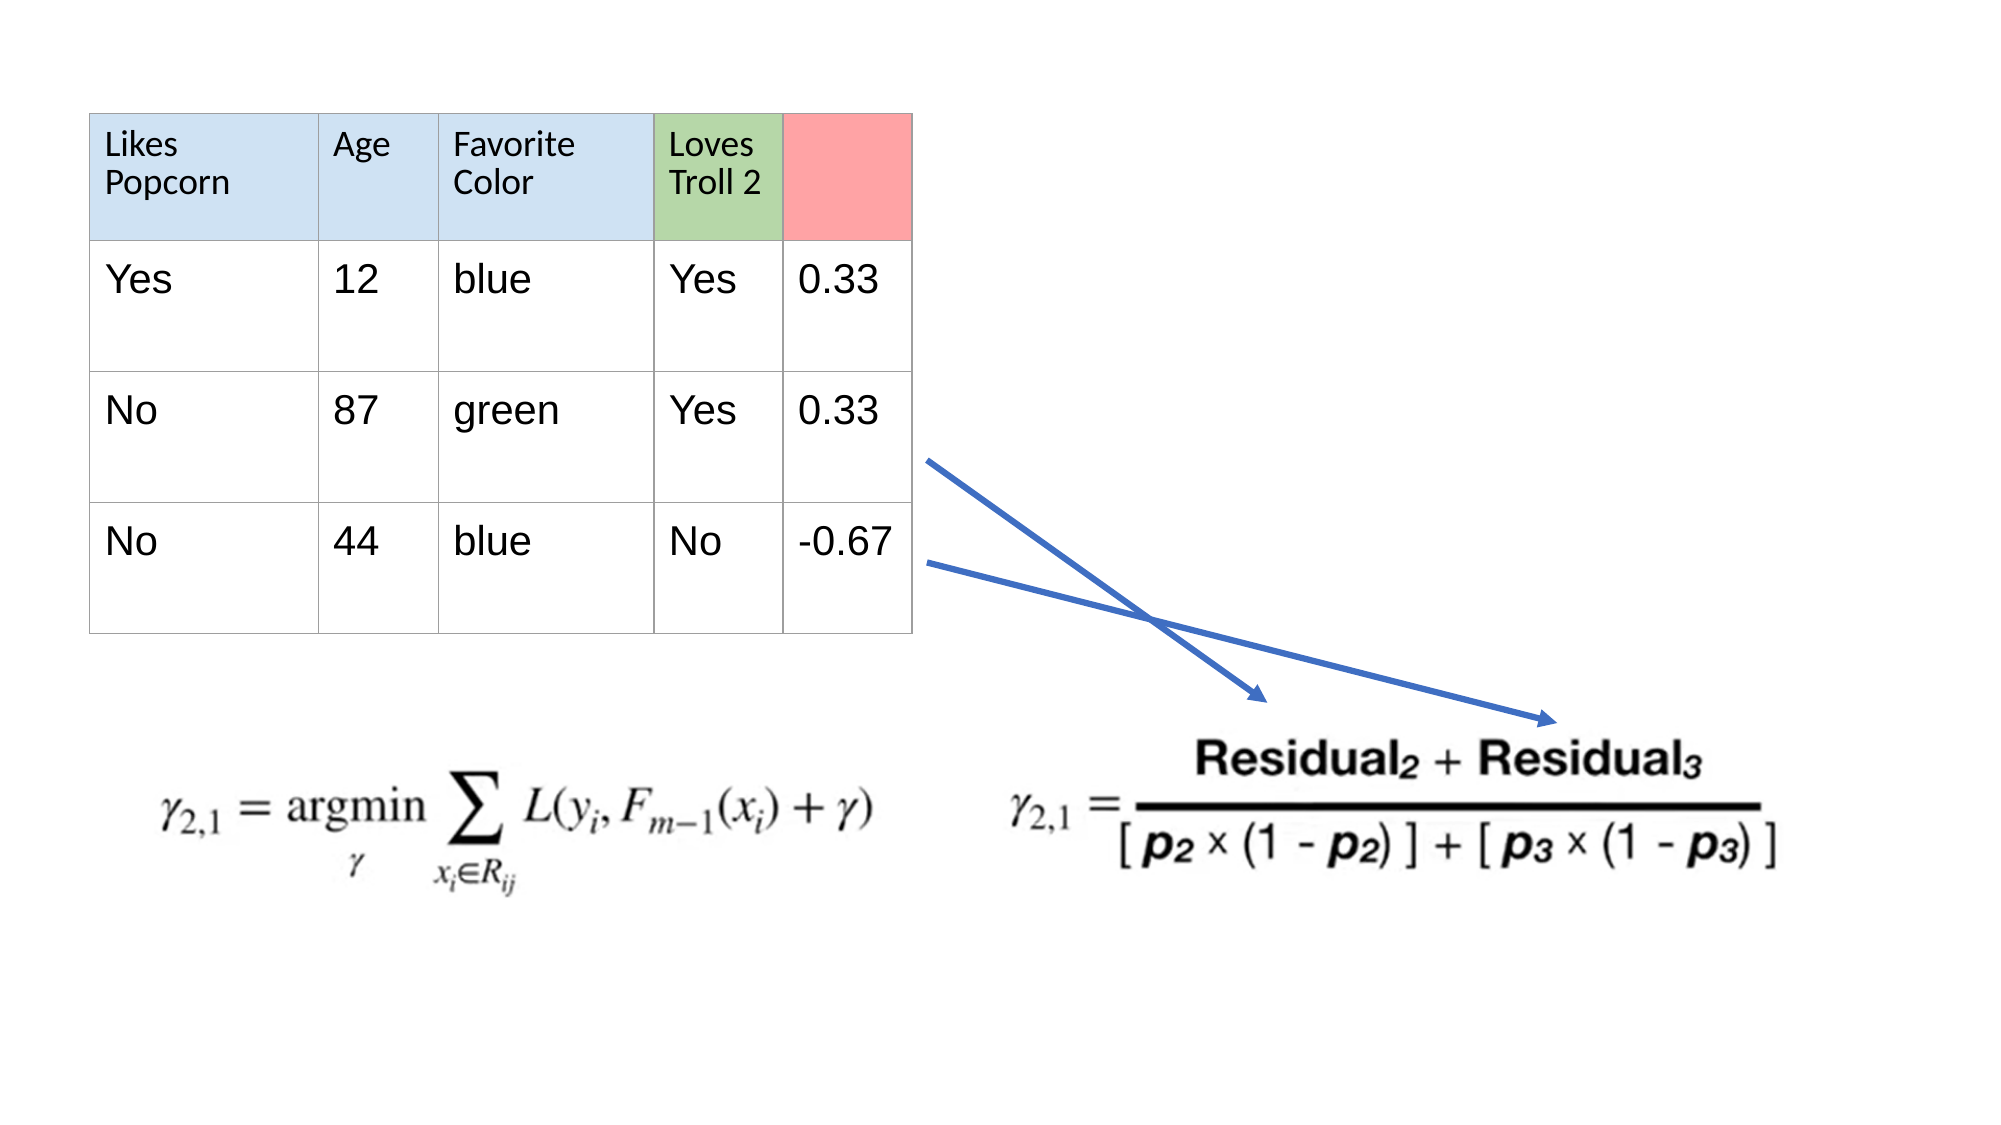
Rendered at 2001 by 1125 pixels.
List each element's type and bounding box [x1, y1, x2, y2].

picture [120, 752, 913, 900]
text_box [926, 562, 1558, 724]
text_box [926, 459, 1268, 561]
picture [980, 682, 1805, 911]
